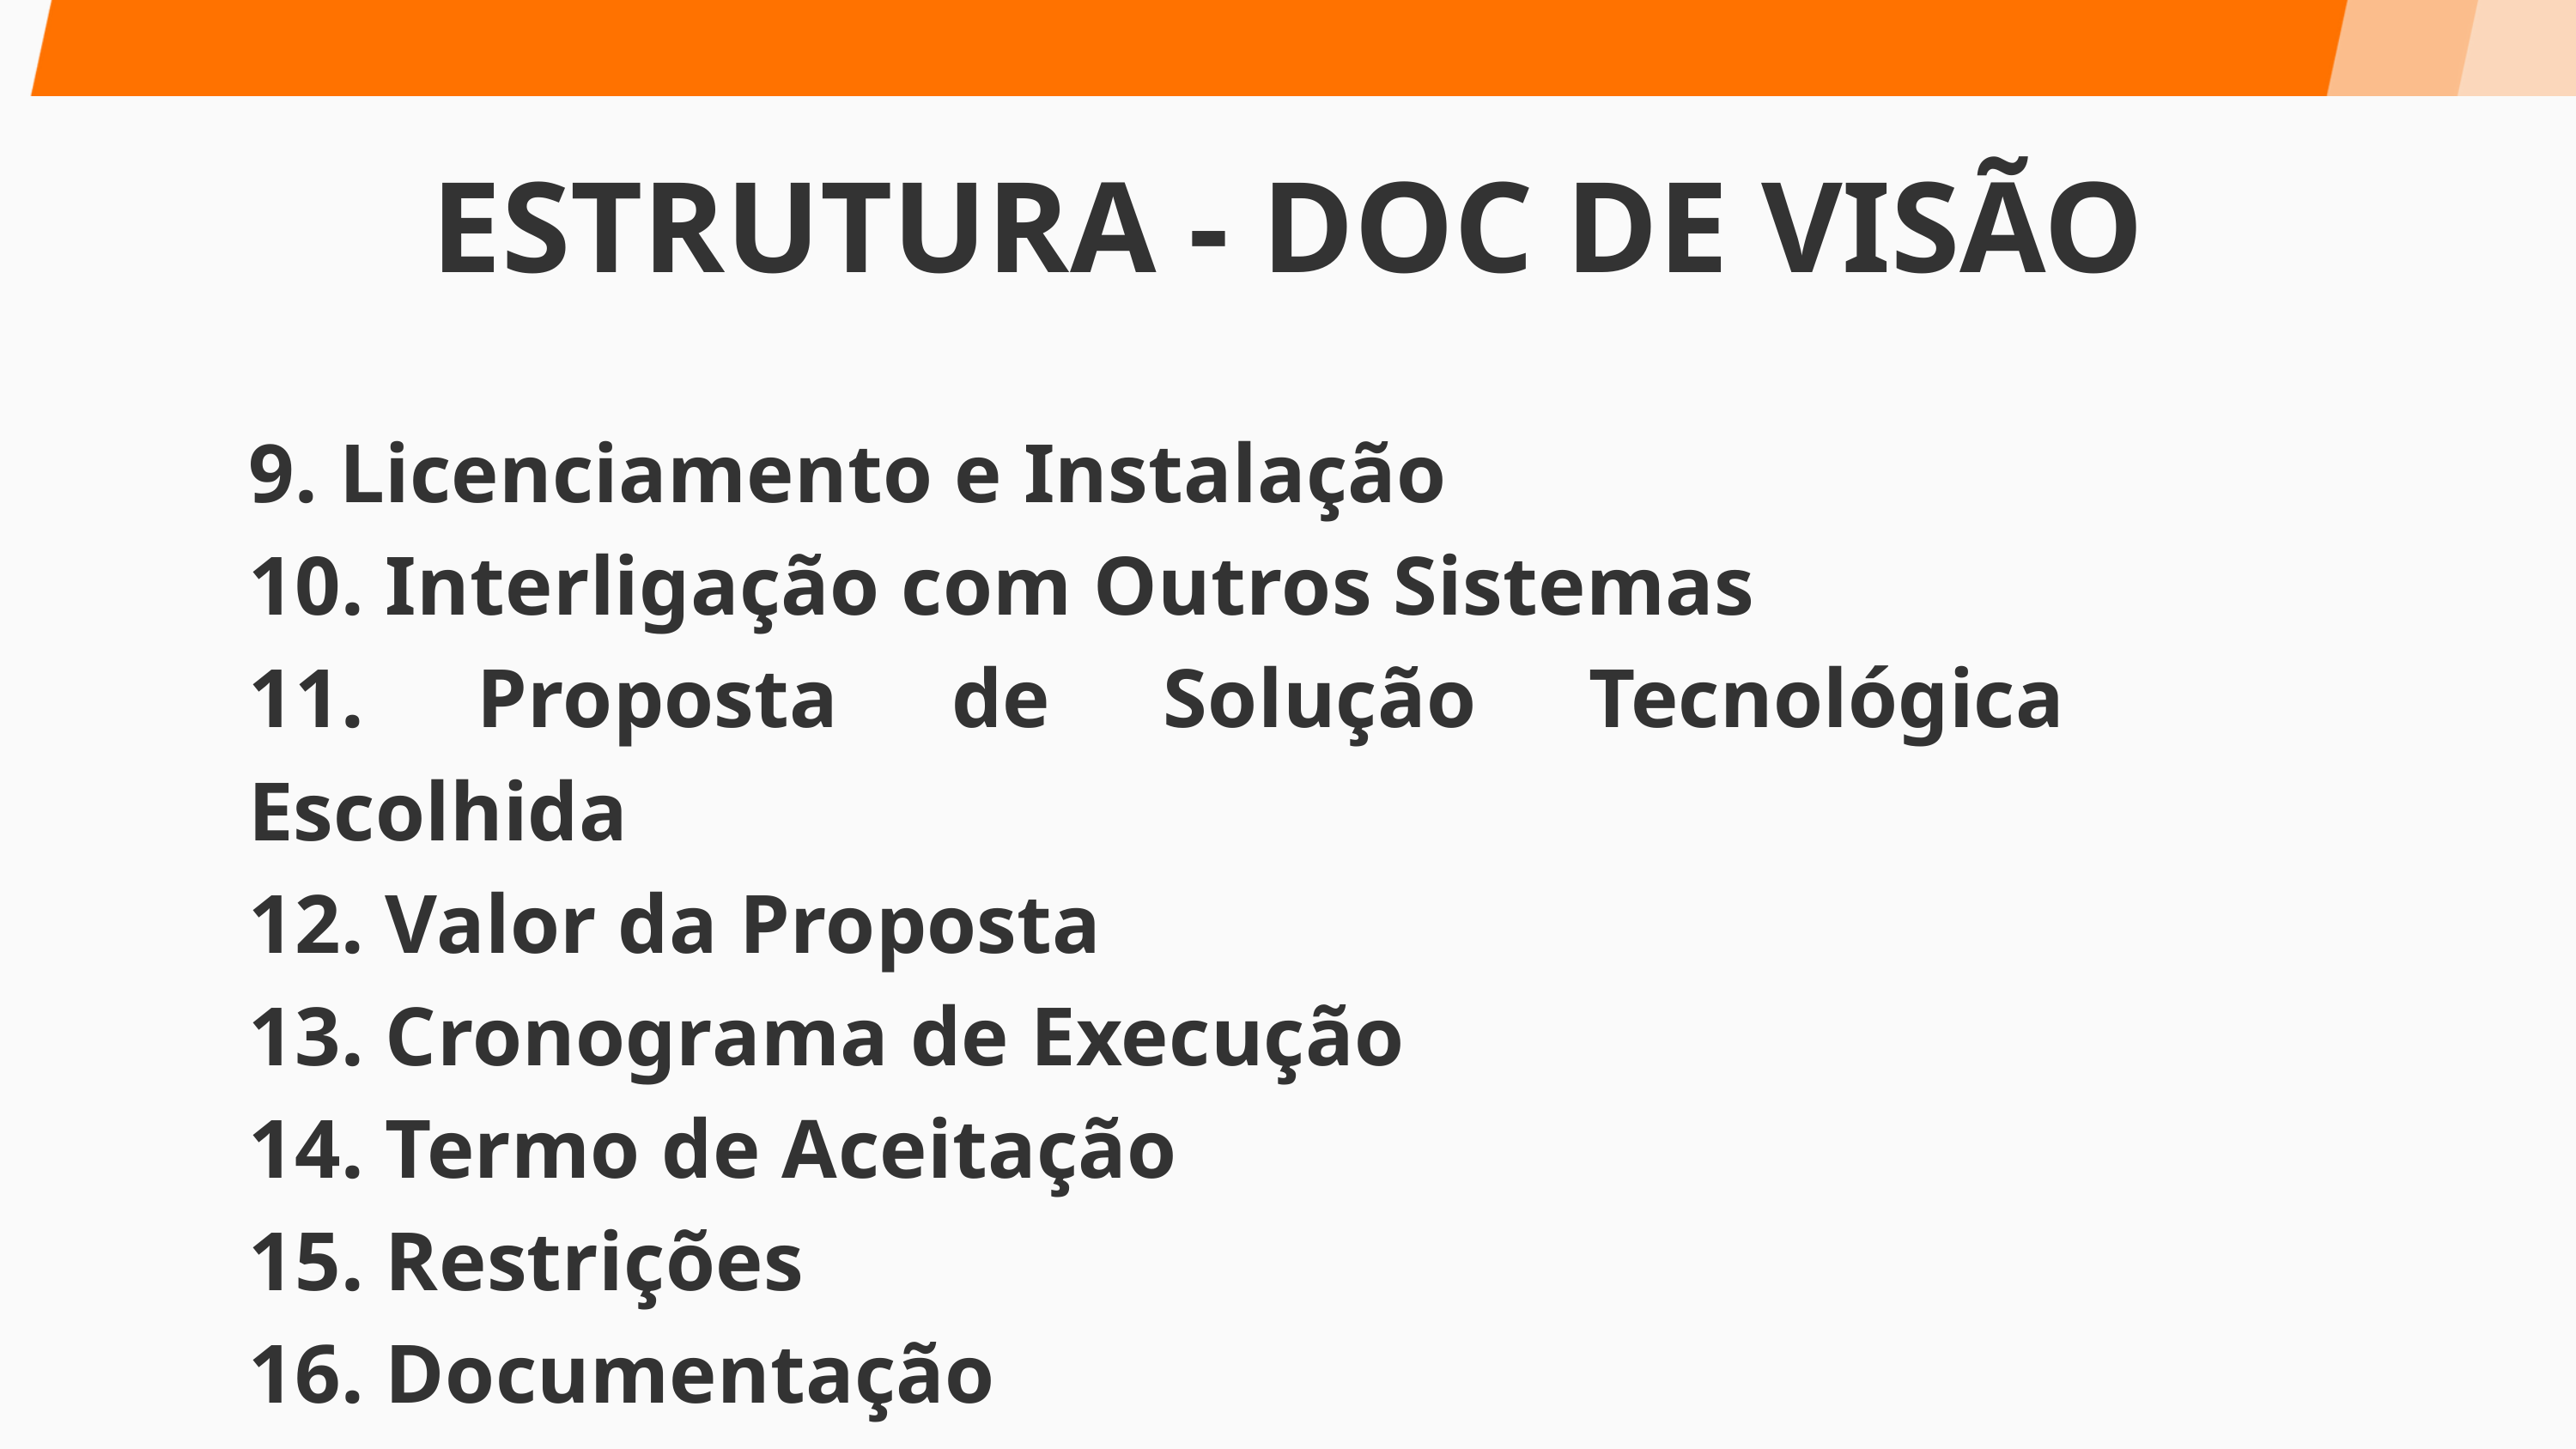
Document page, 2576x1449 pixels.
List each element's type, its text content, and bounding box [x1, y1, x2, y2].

text_box 9. Licenciamento e Instalação 10. Interligação com Outros Sistemas 11. Proposta de Solução Tecnológica Escolhida 12. Valor da Proposta 13. Cronograma de Execução 14. Termo de Aceitação 15. Restrições 16. Documentação 17. Versionamento [248, 406, 2067, 1449]
text_box ESTRUTURA - DOC DE VISÃO [50, 141, 2526, 298]
text_box [0, 0, 2576, 97]
